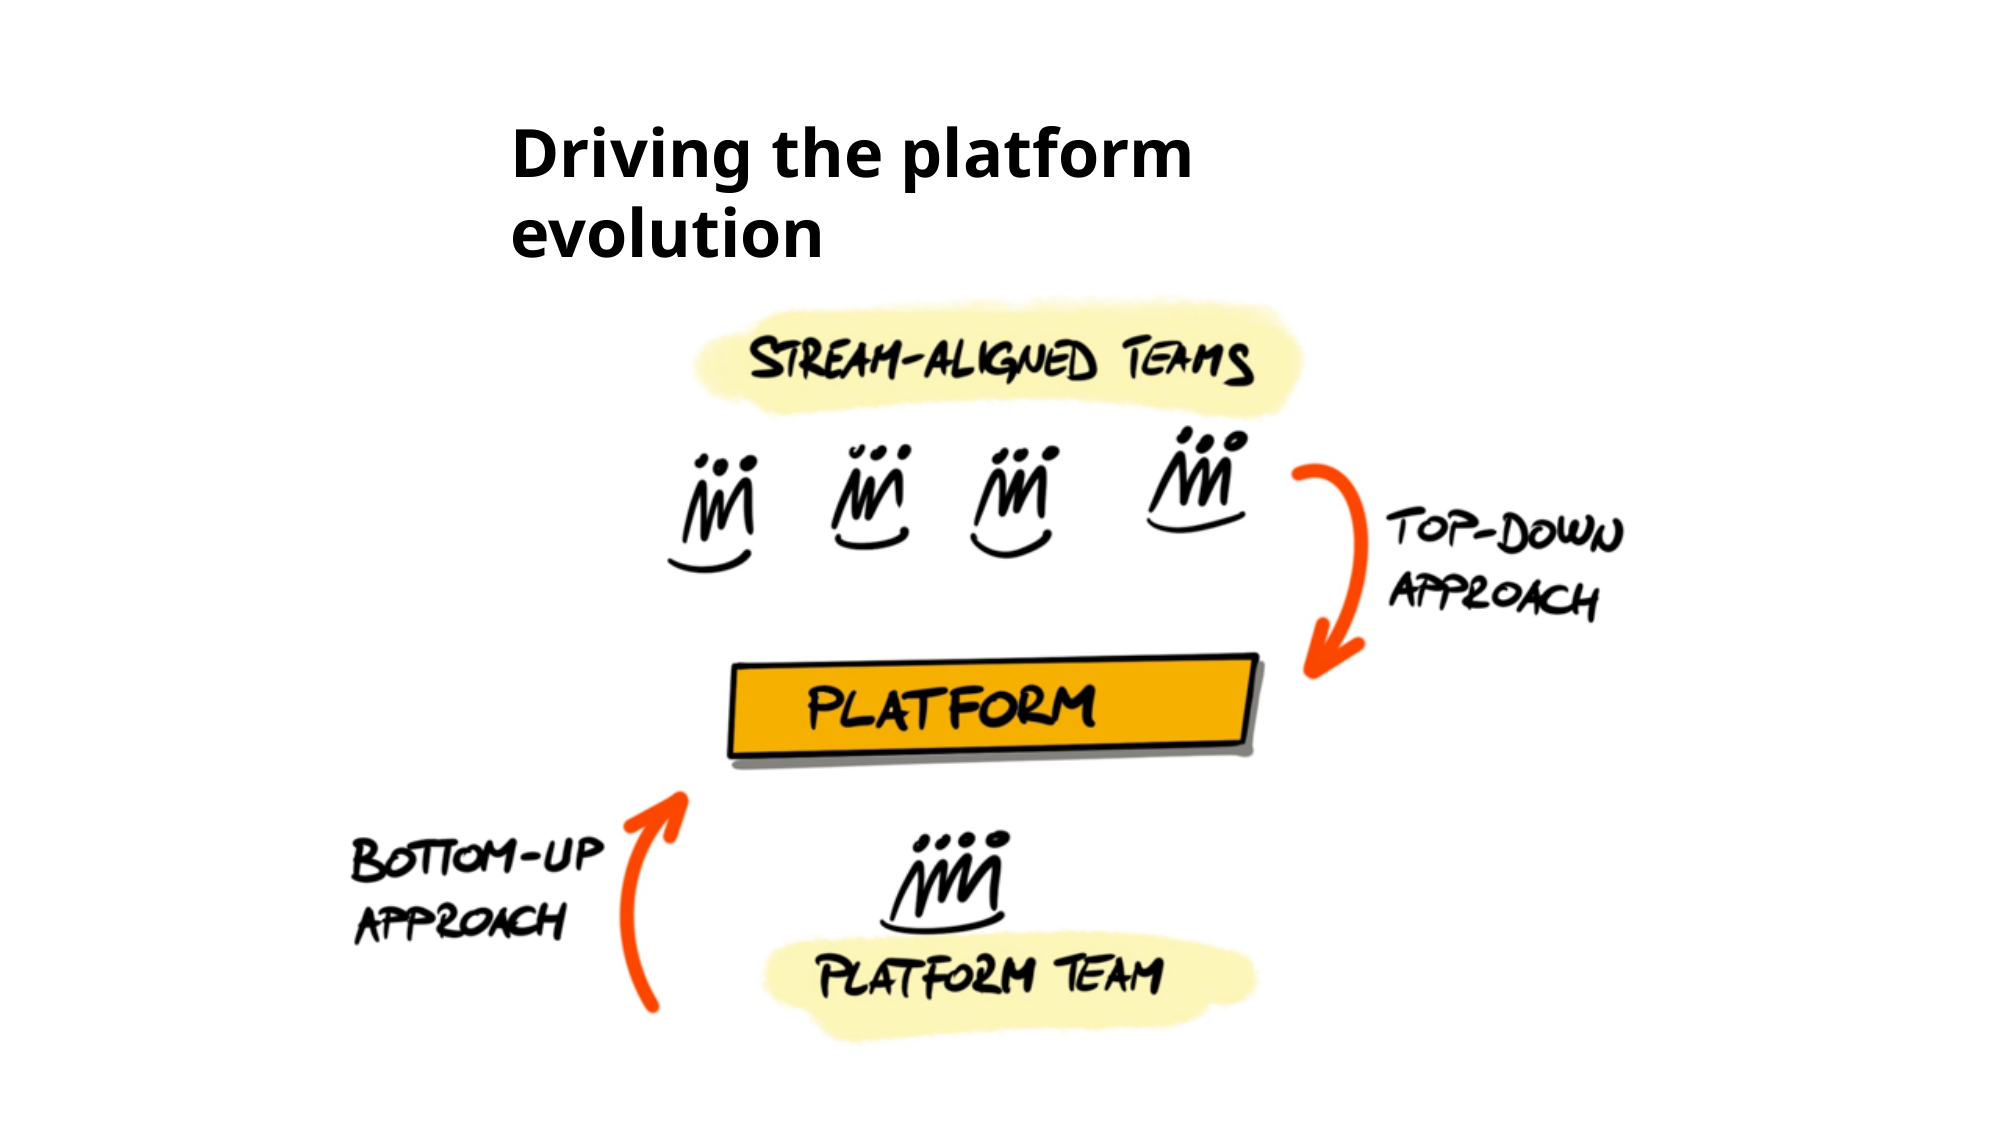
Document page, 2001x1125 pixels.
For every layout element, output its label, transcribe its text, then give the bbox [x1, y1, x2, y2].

picture [261, 266, 1739, 1107]
text_box Driving the platform evolution [495, 103, 1505, 266]
